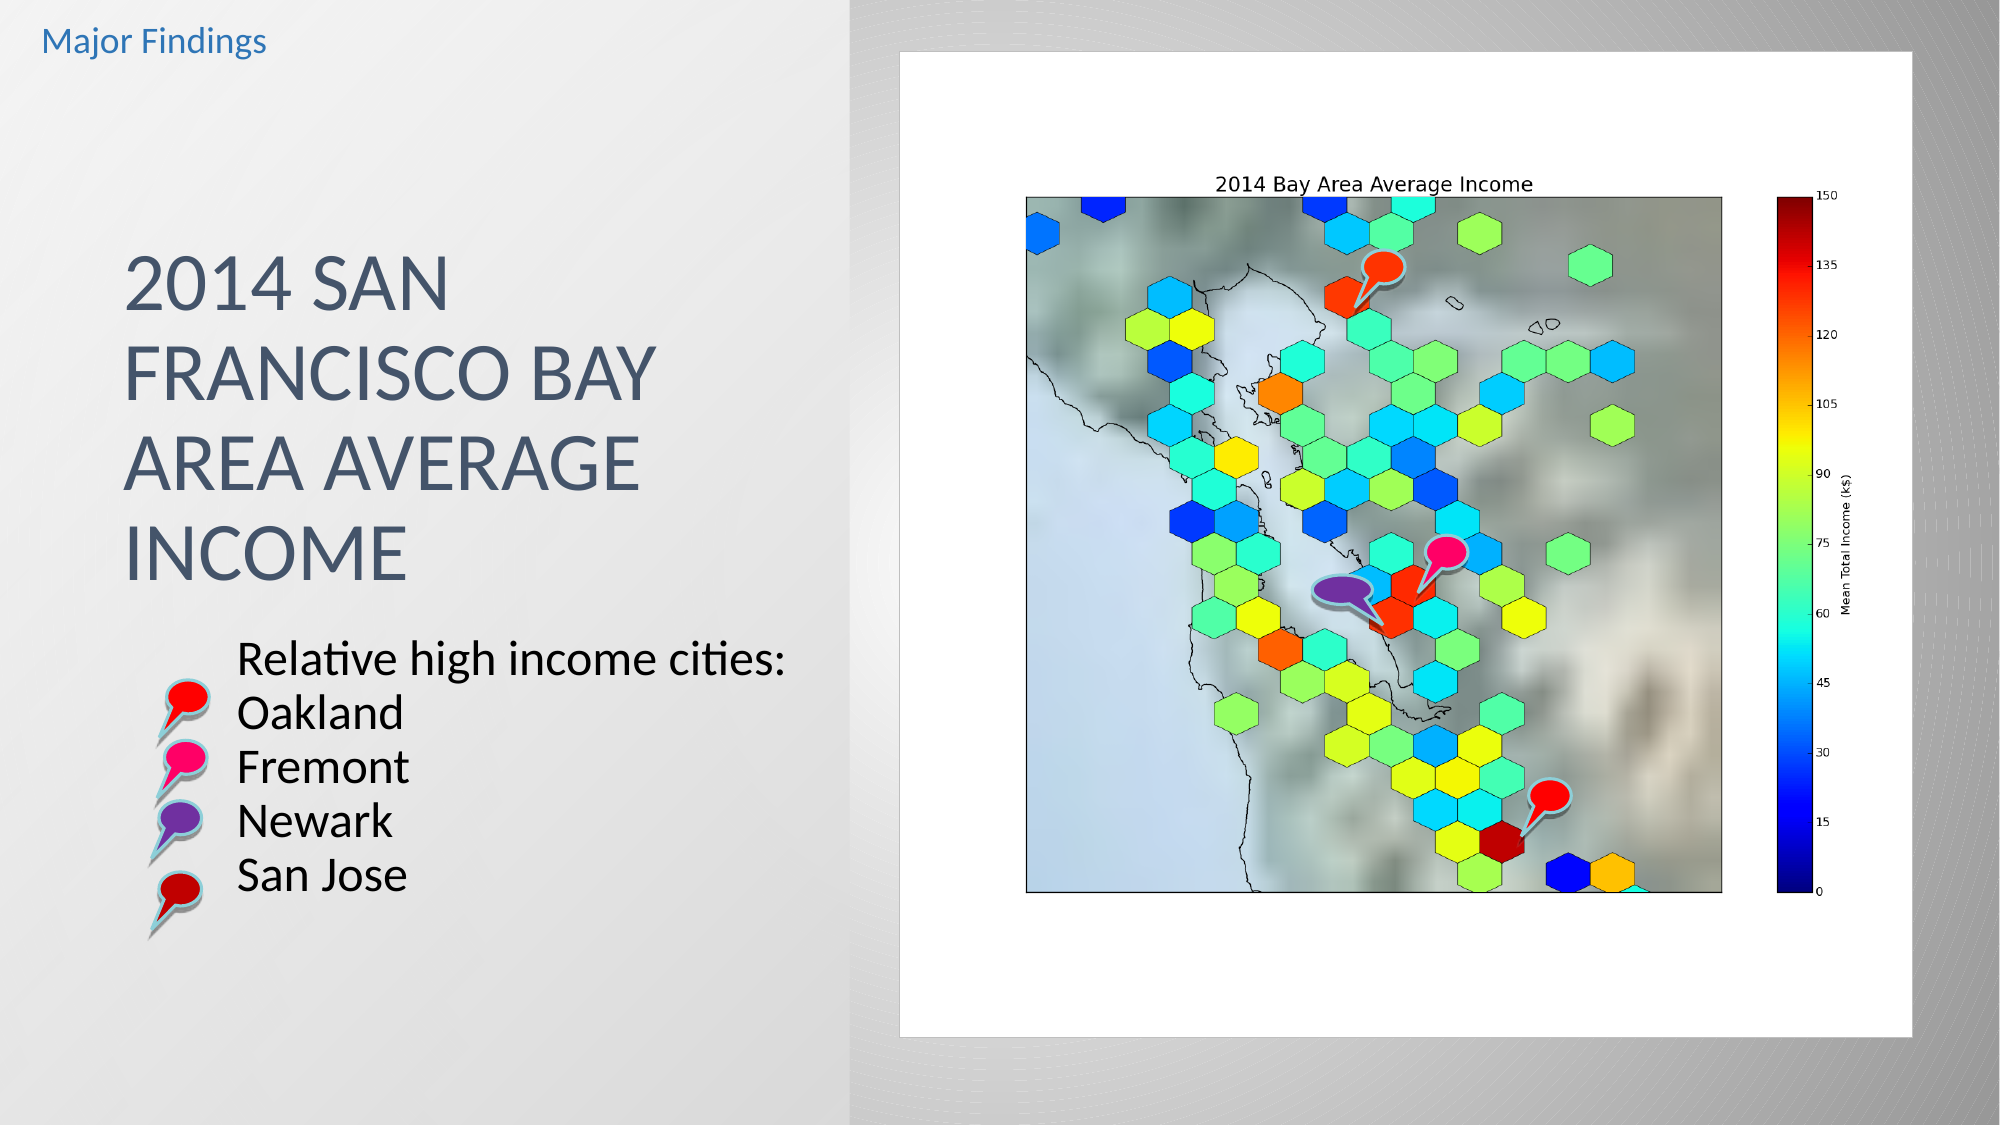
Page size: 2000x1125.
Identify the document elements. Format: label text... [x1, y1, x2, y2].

text_box [159, 679, 210, 738]
text_box [151, 871, 202, 930]
picture [899, 51, 1913, 1037]
text_box [151, 800, 202, 859]
title 2014 San Francisco bay area average income [108, 80, 746, 606]
text_box Relative high income cities: Oakland Fremont Newark San Jose [222, 624, 820, 1018]
text_box [157, 740, 208, 798]
text_box Major Findings [26, 14, 291, 70]
